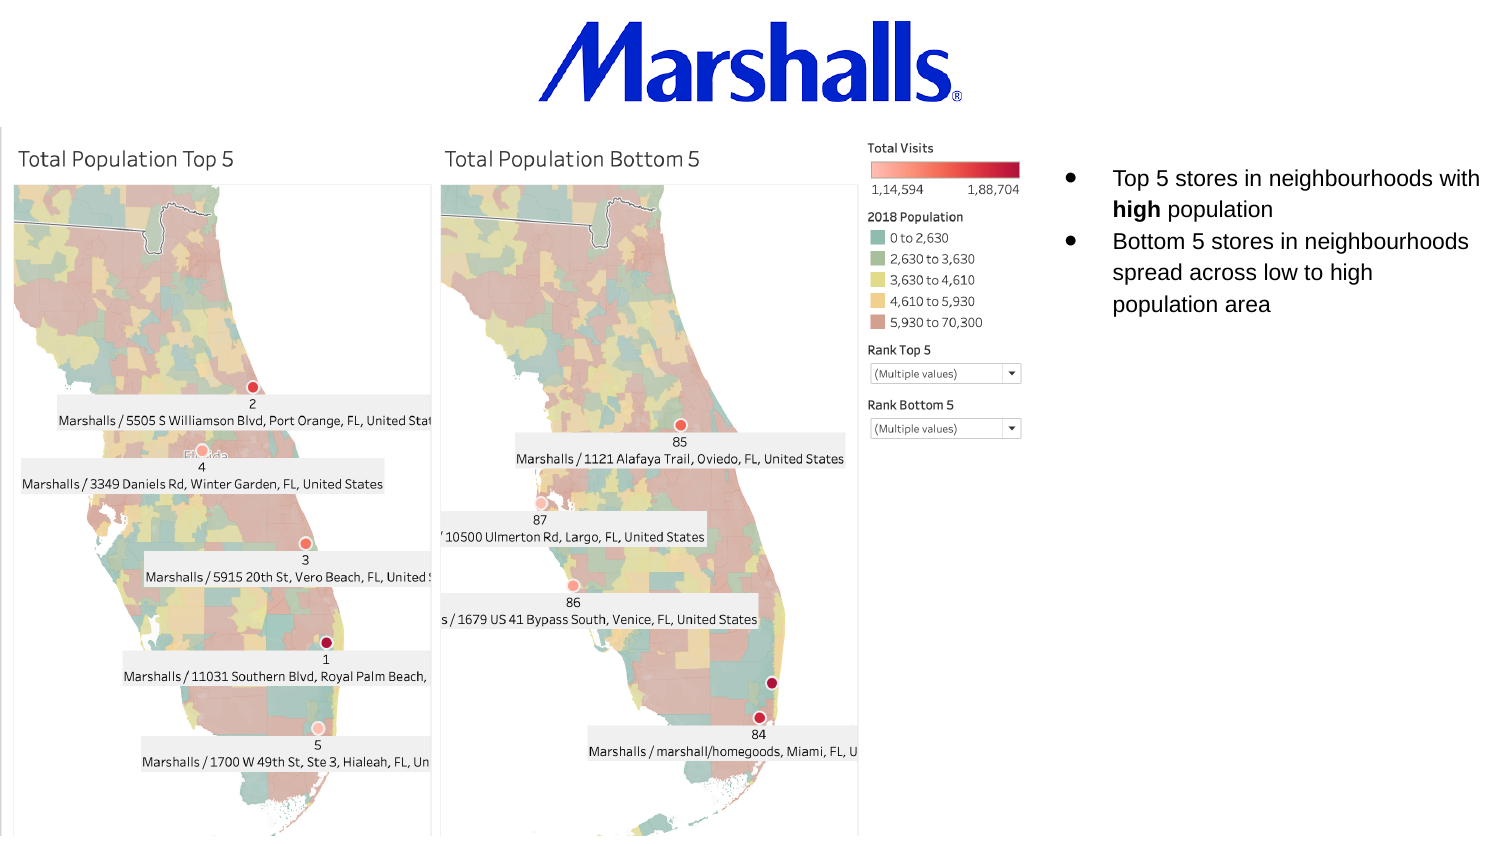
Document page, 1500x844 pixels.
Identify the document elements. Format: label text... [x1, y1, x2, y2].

picture [0, 127, 1037, 836]
picture [538, 20, 962, 103]
text_box Top 5 stores in neighbourhoods with high population Bottom 5 stores in neighbourhoods spread across low to high population area [1041, 144, 1500, 332]
